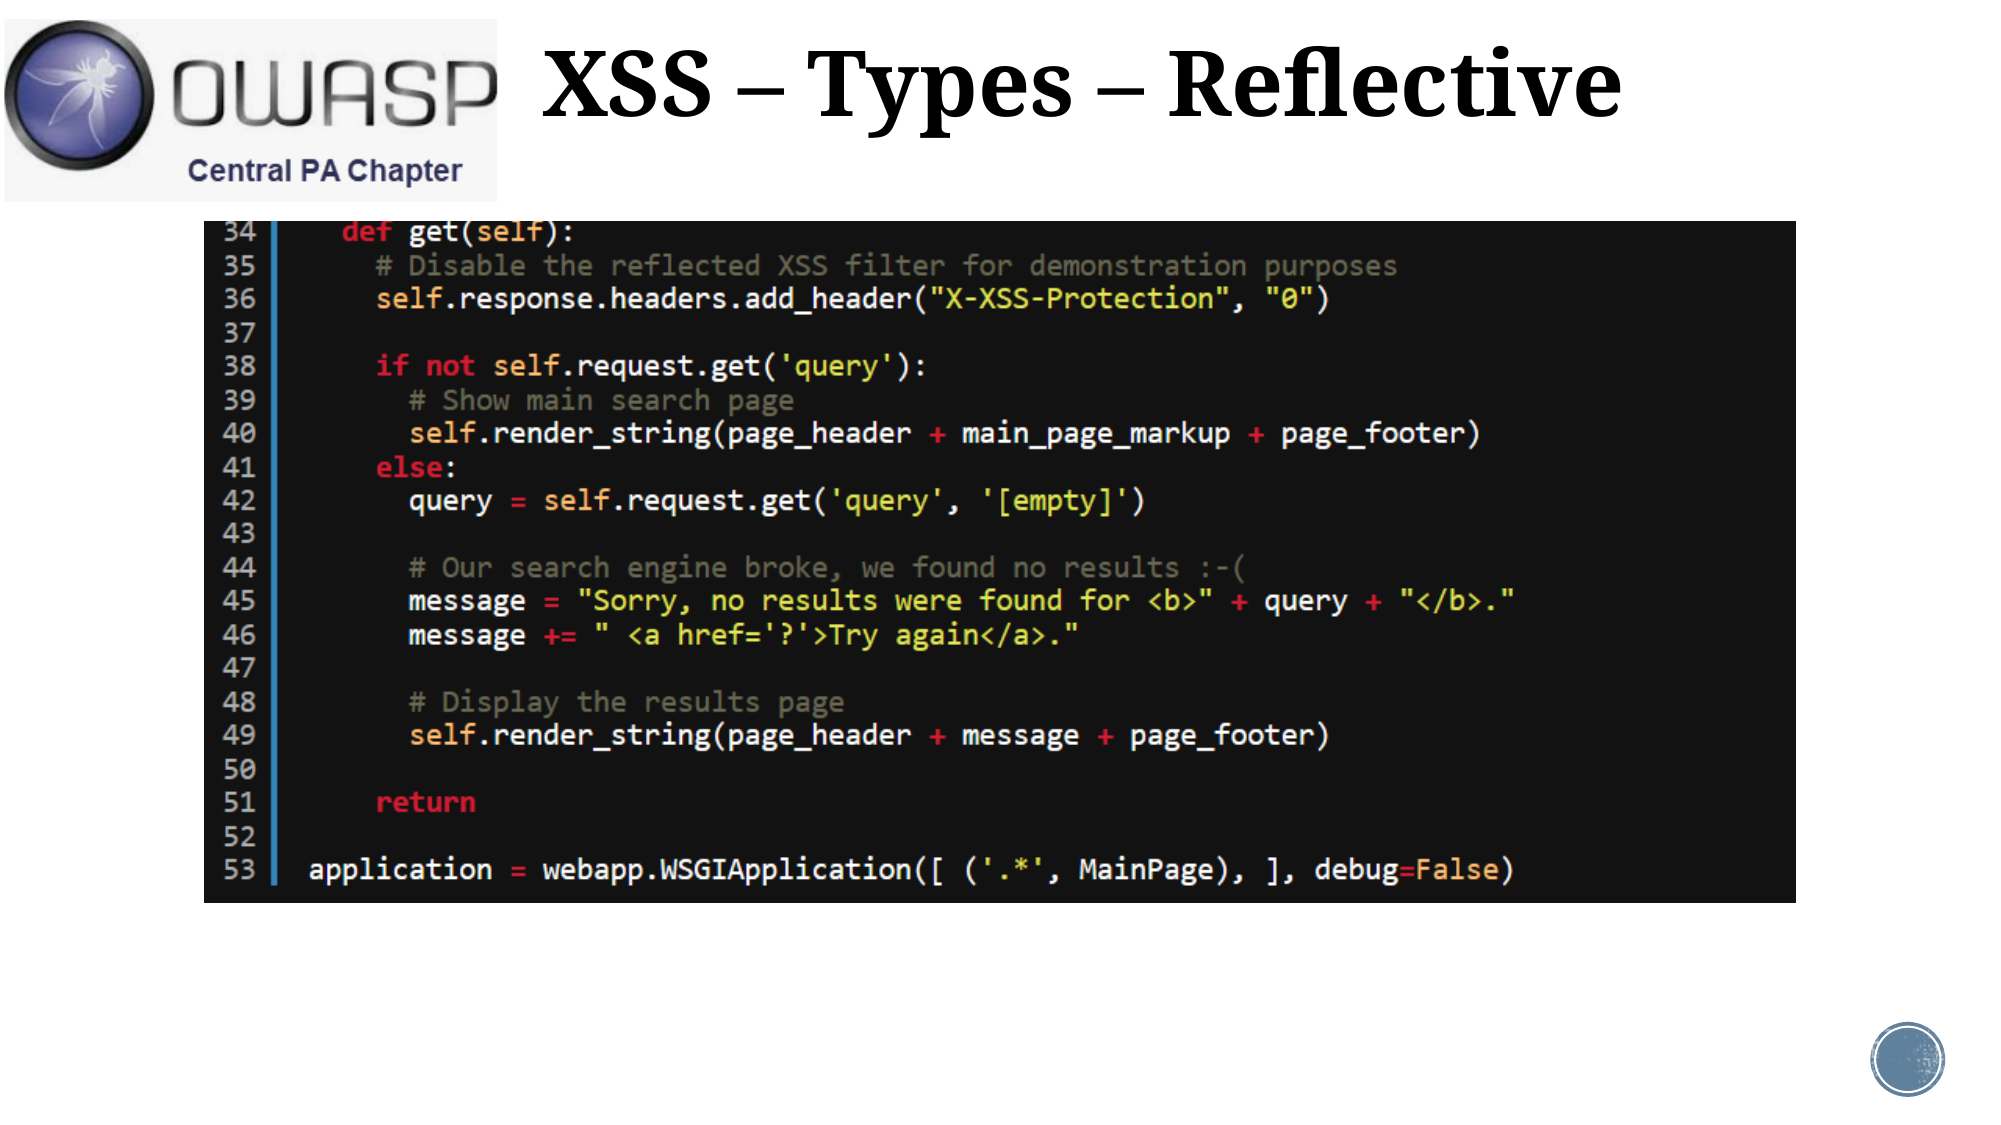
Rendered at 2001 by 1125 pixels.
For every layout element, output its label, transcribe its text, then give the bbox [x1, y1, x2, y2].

picture [0, 19, 502, 202]
title XSS – Types – Reflective [527, 30, 2000, 144]
picture [205, 222, 1794, 902]
